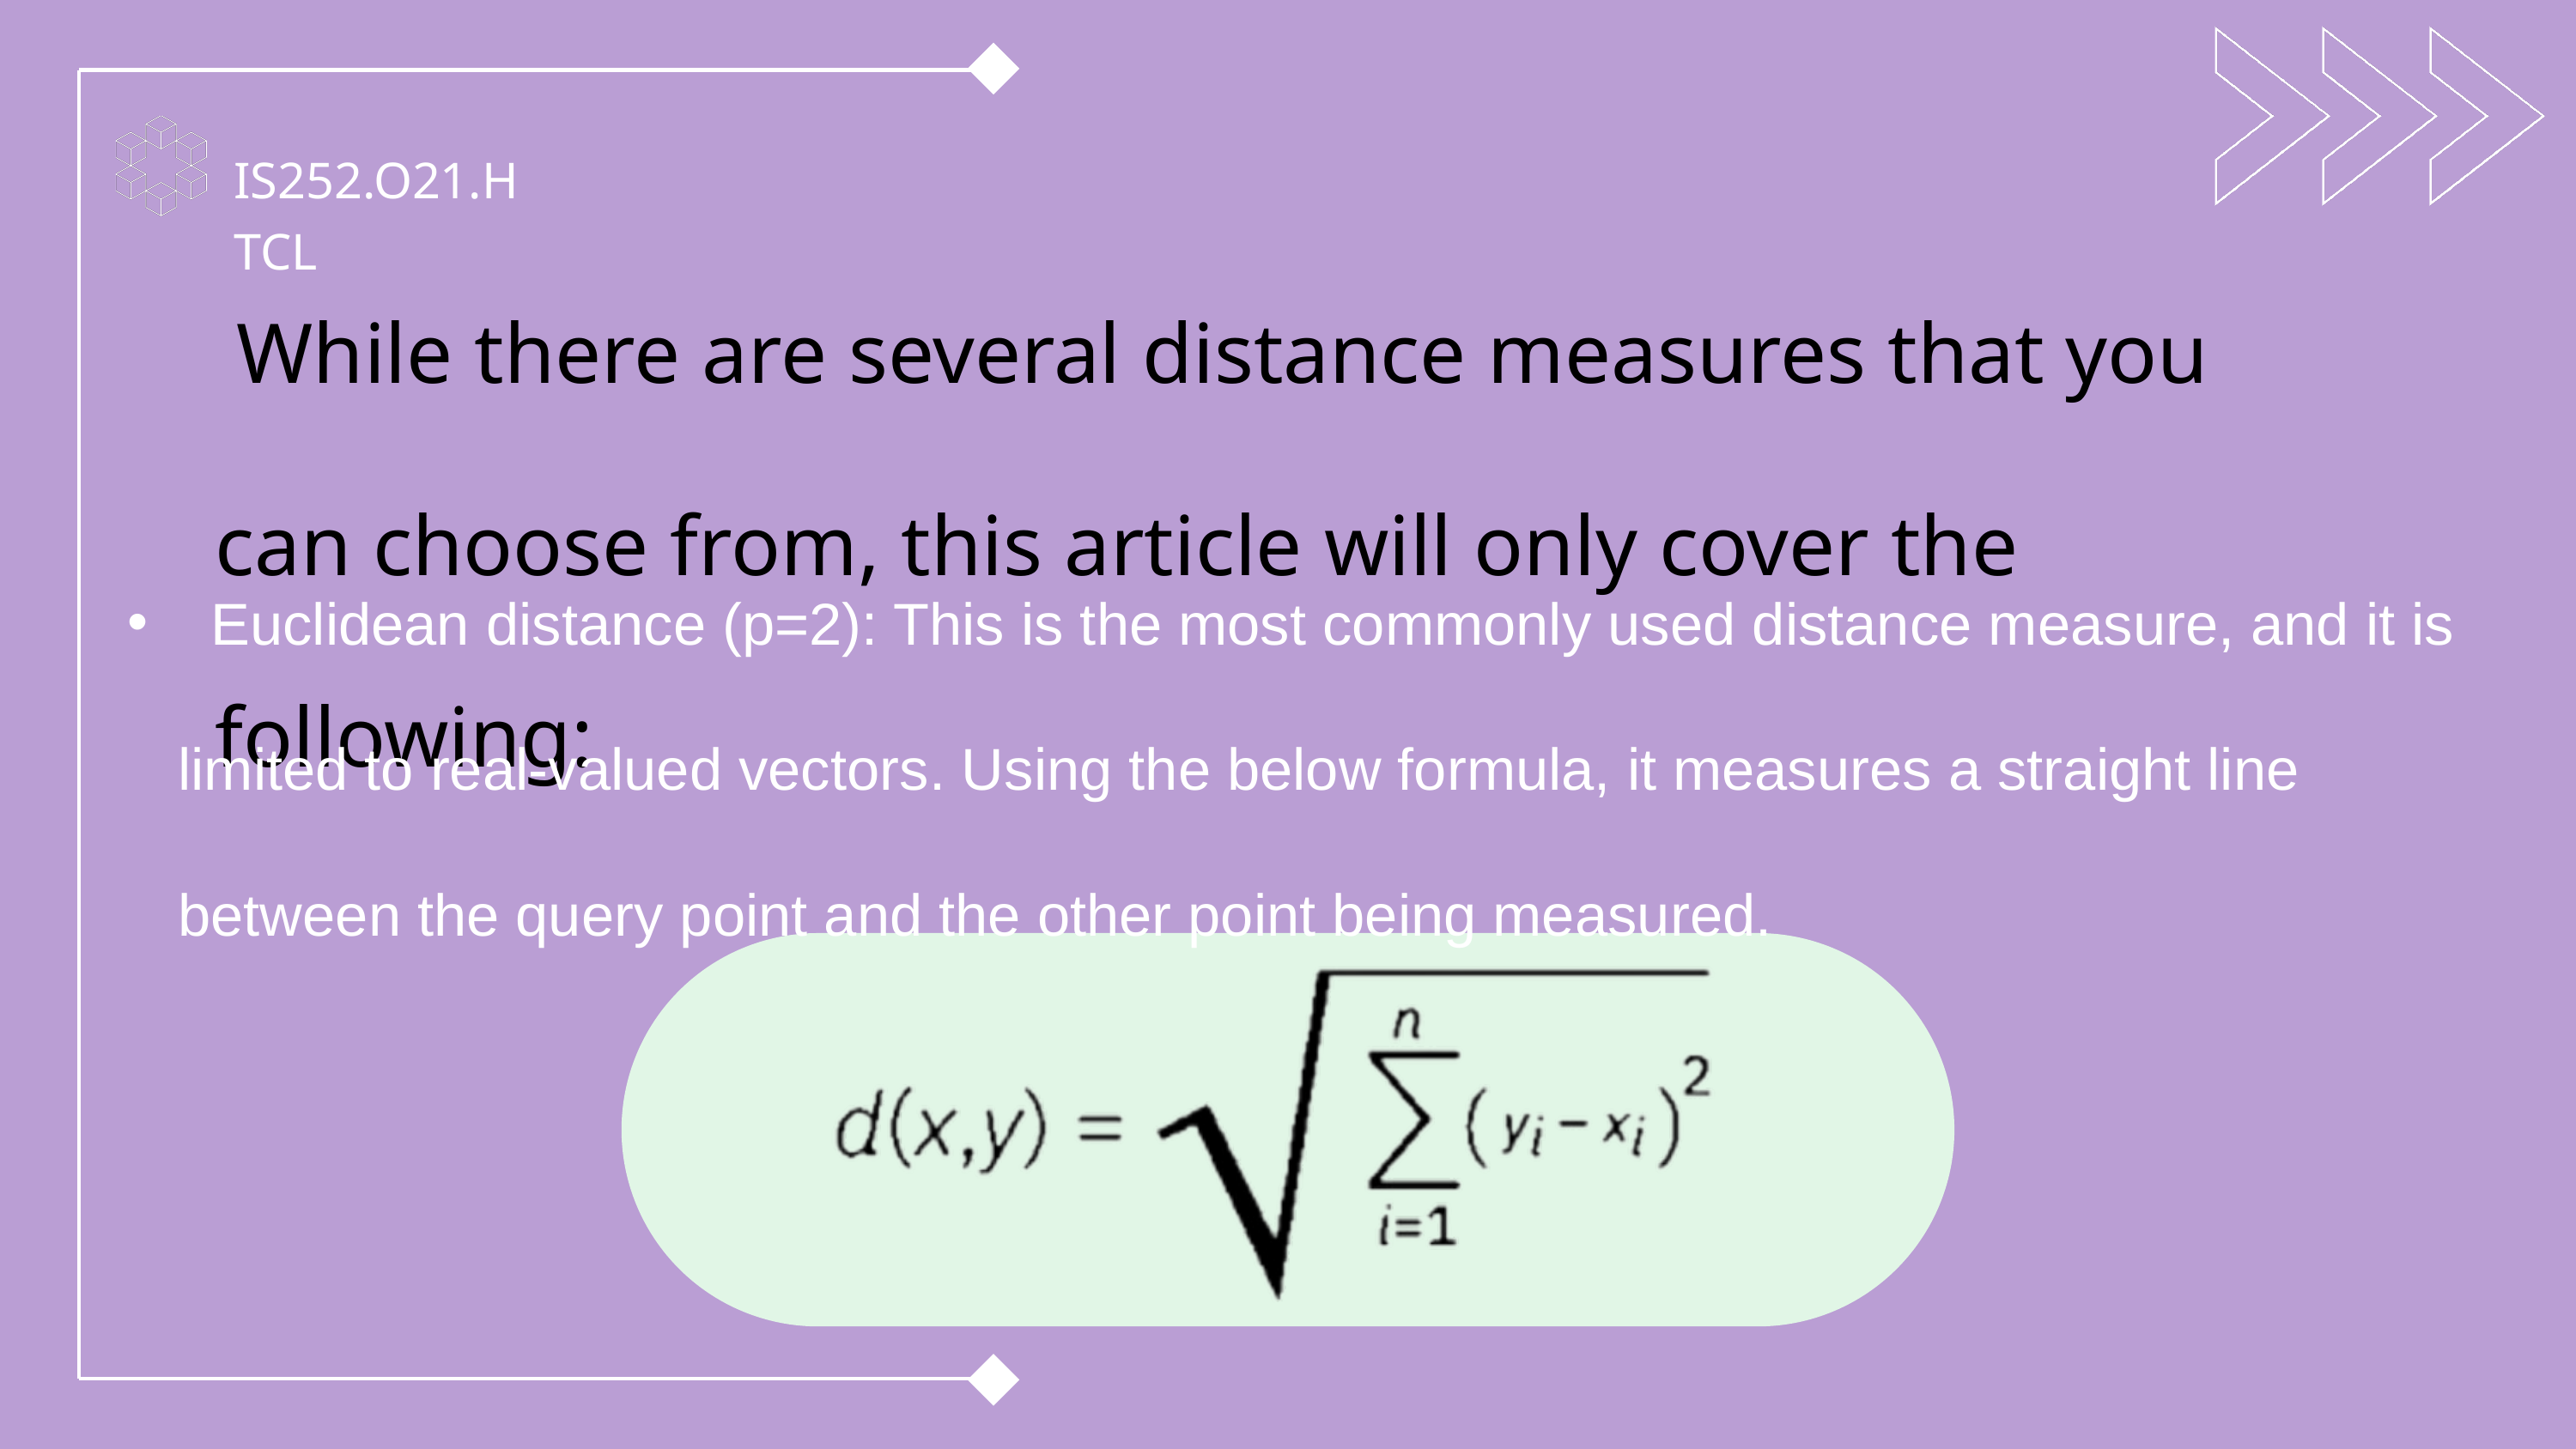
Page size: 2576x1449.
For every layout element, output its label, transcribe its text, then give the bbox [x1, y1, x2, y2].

text_box Euclidean distance (p=2): This is the most commonly used distance measure, and it is limited to real-valued vectors. Using the below formula, it measures a straight line between the query point and the other point being measured. [1023, 510, 2489, 949]
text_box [621, 777, 1955, 1345]
text_box [2215, 26, 2545, 206]
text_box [78, 42, 1020, 1406]
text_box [115, 115, 530, 217]
text_box While there are several distance measures that you can choose from, this article will only cover the following: [1023, 208, 2361, 510]
